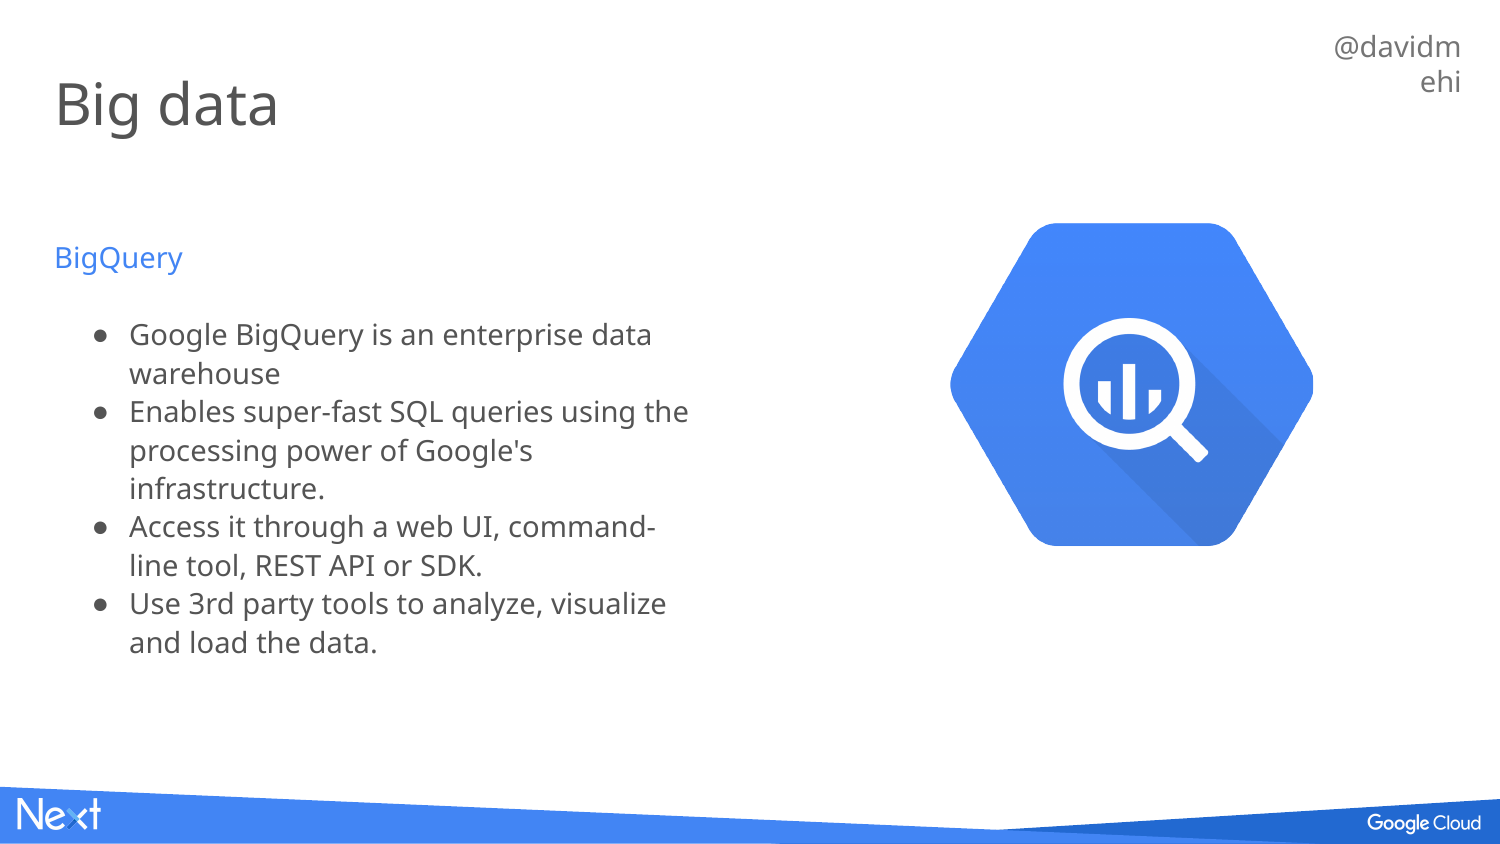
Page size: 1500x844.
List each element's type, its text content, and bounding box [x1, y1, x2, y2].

list BigQuery Google BigQuery is an enterprise data warehouse Enables super-fast SQL queries using the processing power of Google's infrastructure. Access it through a web UI, command-line tool, REST API or SDK. Use 3rd party tools to analyze, visualize and load the data. [39, 221, 705, 696]
picture [950, 220, 1314, 548]
title Big data [39, 51, 1346, 189]
picture [1358, 805, 1490, 844]
picture [17, 798, 101, 830]
